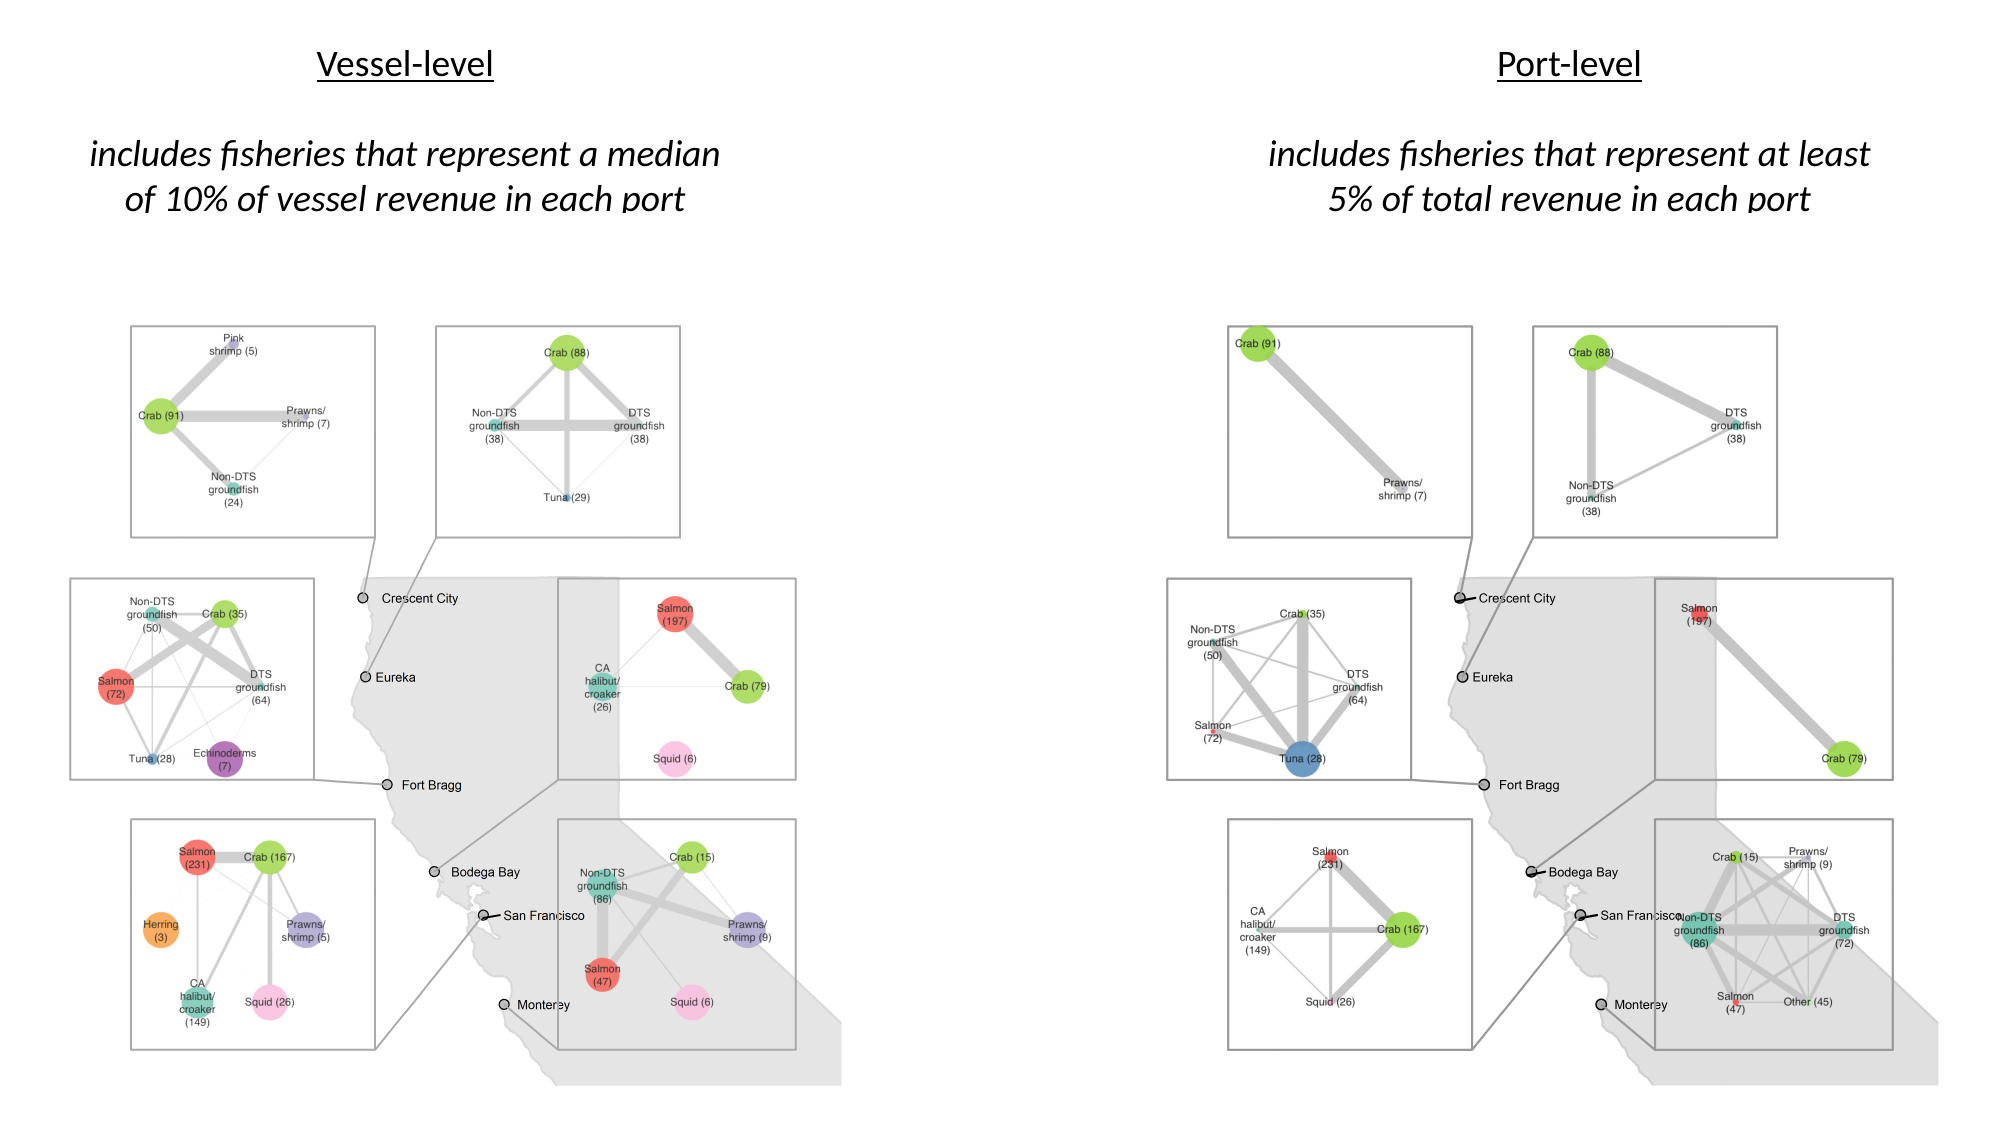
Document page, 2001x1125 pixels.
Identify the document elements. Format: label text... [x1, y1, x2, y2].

picture [0, 213, 856, 1114]
picture [1052, 213, 1953, 1114]
text_box Port-level includes fisheries that represent at least 5% of total revenue in each port [1236, 31, 1903, 213]
text_box Vessel-level includes fisheries that represent a median of 10% of vessel revenue in each port [72, 31, 739, 213]
